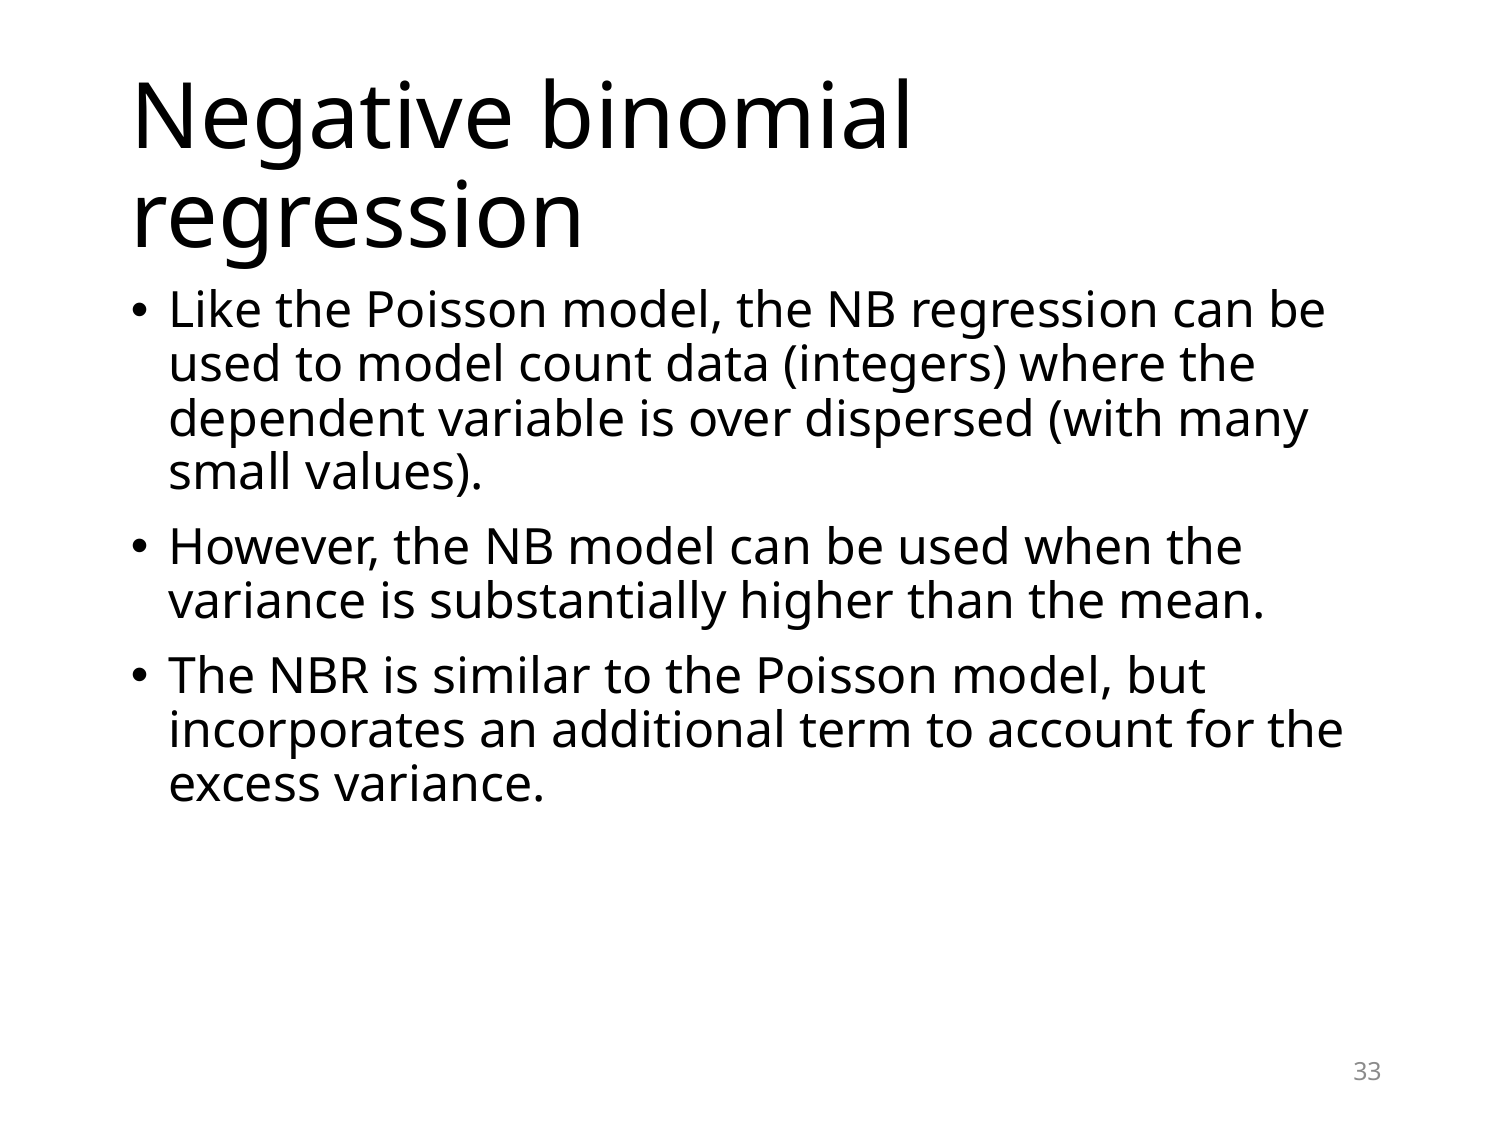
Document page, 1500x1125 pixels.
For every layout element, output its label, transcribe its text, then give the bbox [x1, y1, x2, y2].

title Negative binomial regression [115, 59, 1410, 277]
slide_number 33 [1059, 1042, 1397, 1103]
list Like the Poisson model, the NB regression can be used to model count data (integers) where the dependent variable is over dispersed (with many small values). However, the NB model can be used when the variance is substantially higher than the mean. The NBR is similar to the Poisson model, but incorporates an additional term to account for the excess variance. [115, 277, 1410, 992]
